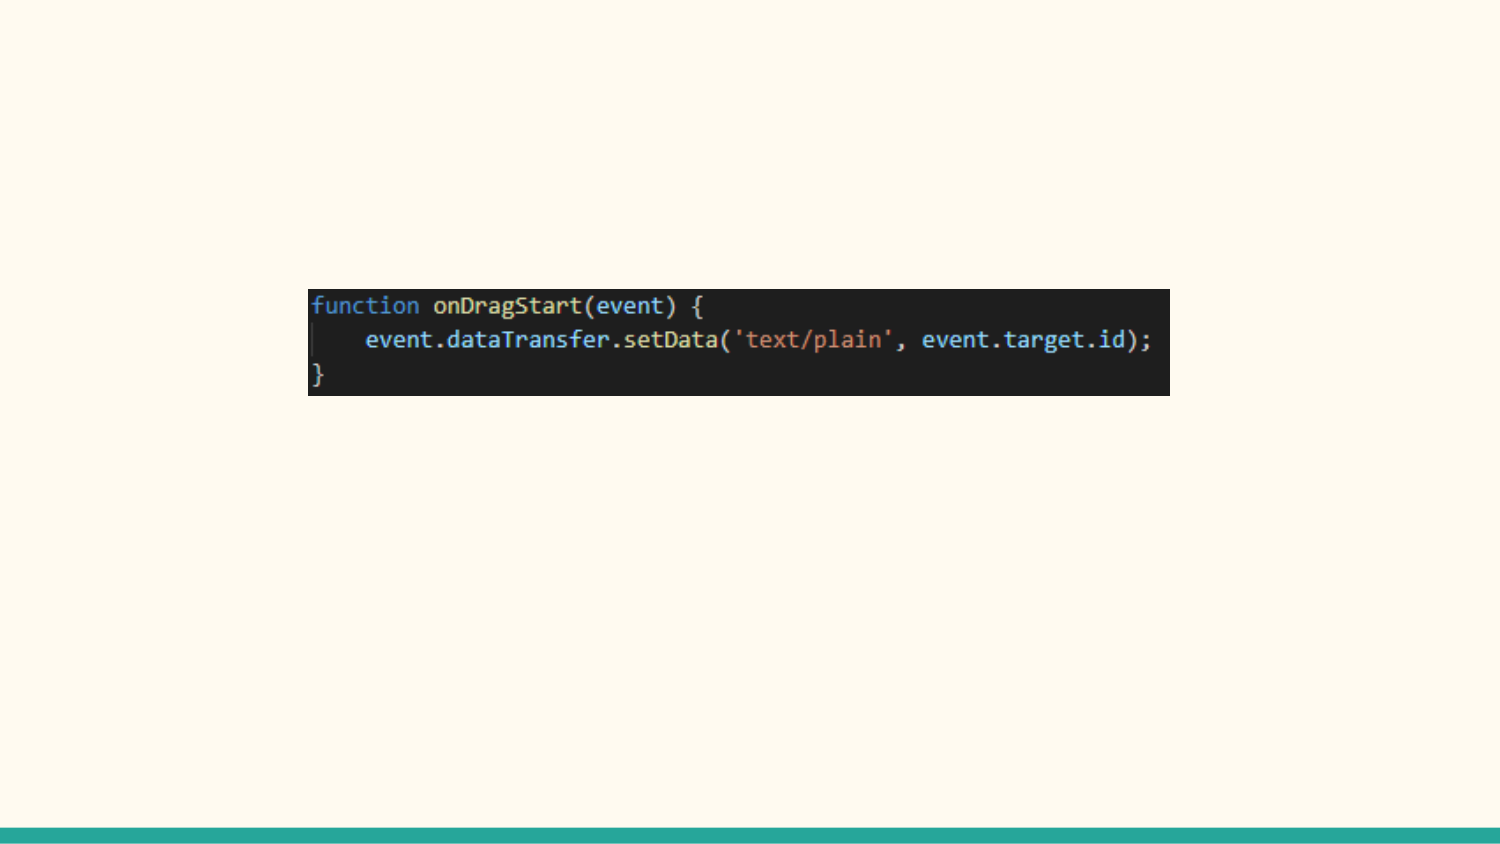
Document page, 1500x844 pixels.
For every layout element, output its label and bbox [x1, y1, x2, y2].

picture [307, 289, 1171, 396]
